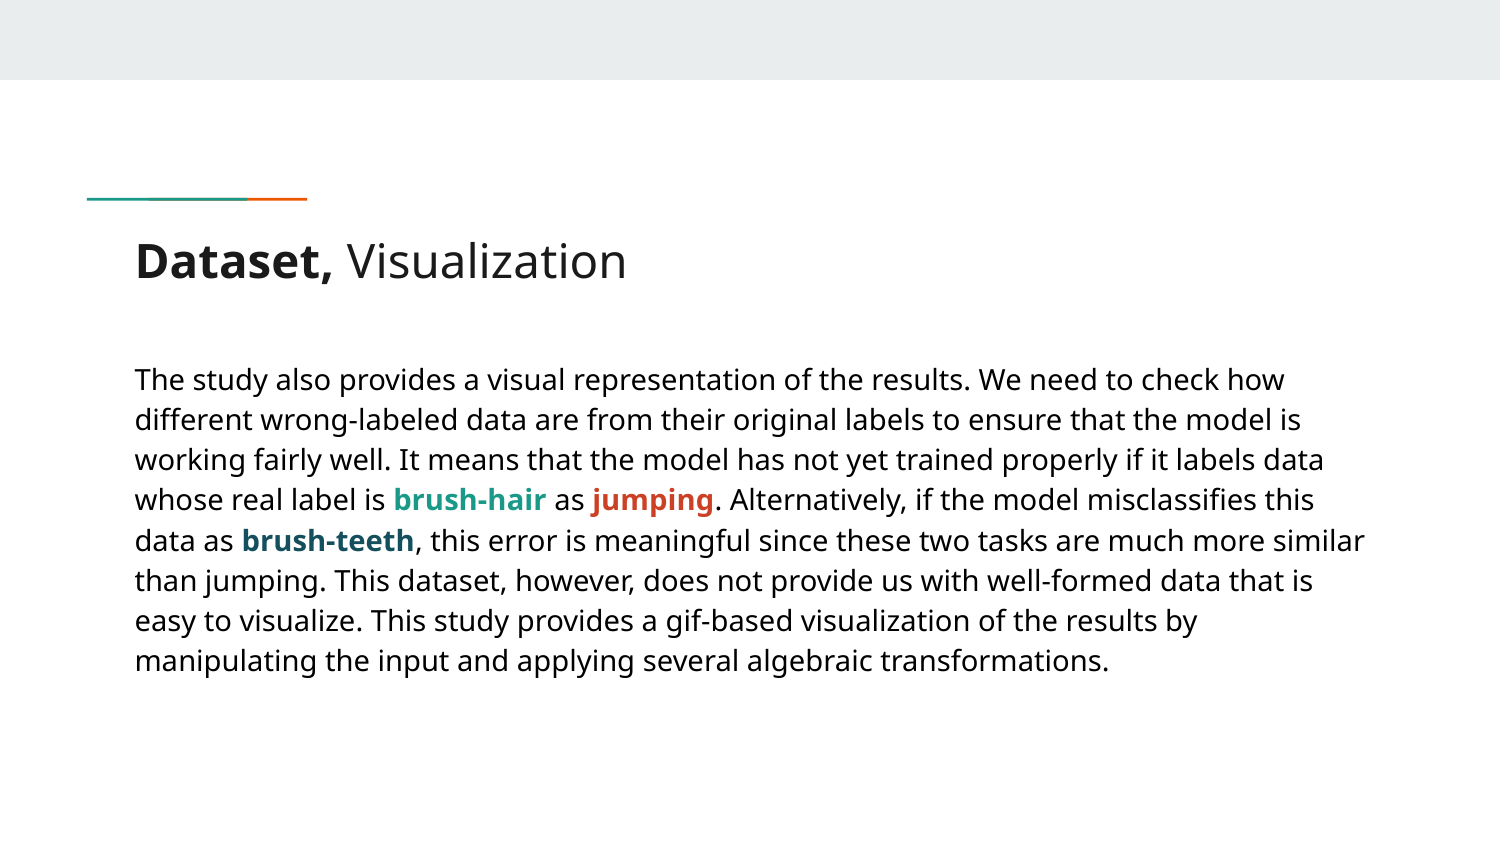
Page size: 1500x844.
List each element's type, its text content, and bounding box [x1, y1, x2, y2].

title Dataset, Visualization [119, 216, 1381, 305]
list The study also provides a visual representation of the results. We need to check how different wrong-labeled data are from their original labels to ensure that the model is working fairly well. It means that the model has not yet trained properly if it labels data whose real label is brush-hair as jumping. Alternatively, if the model misclassifies this data as brush-teeth, this error is meaningful since these two tasks are much more similar than jumping. This dataset, however, does not provide us with well-formed data that is easy to visualize. This study provides a gif-based visualization of the results by manipulating the input and applying several algebraic transformations. [119, 341, 1381, 712]
